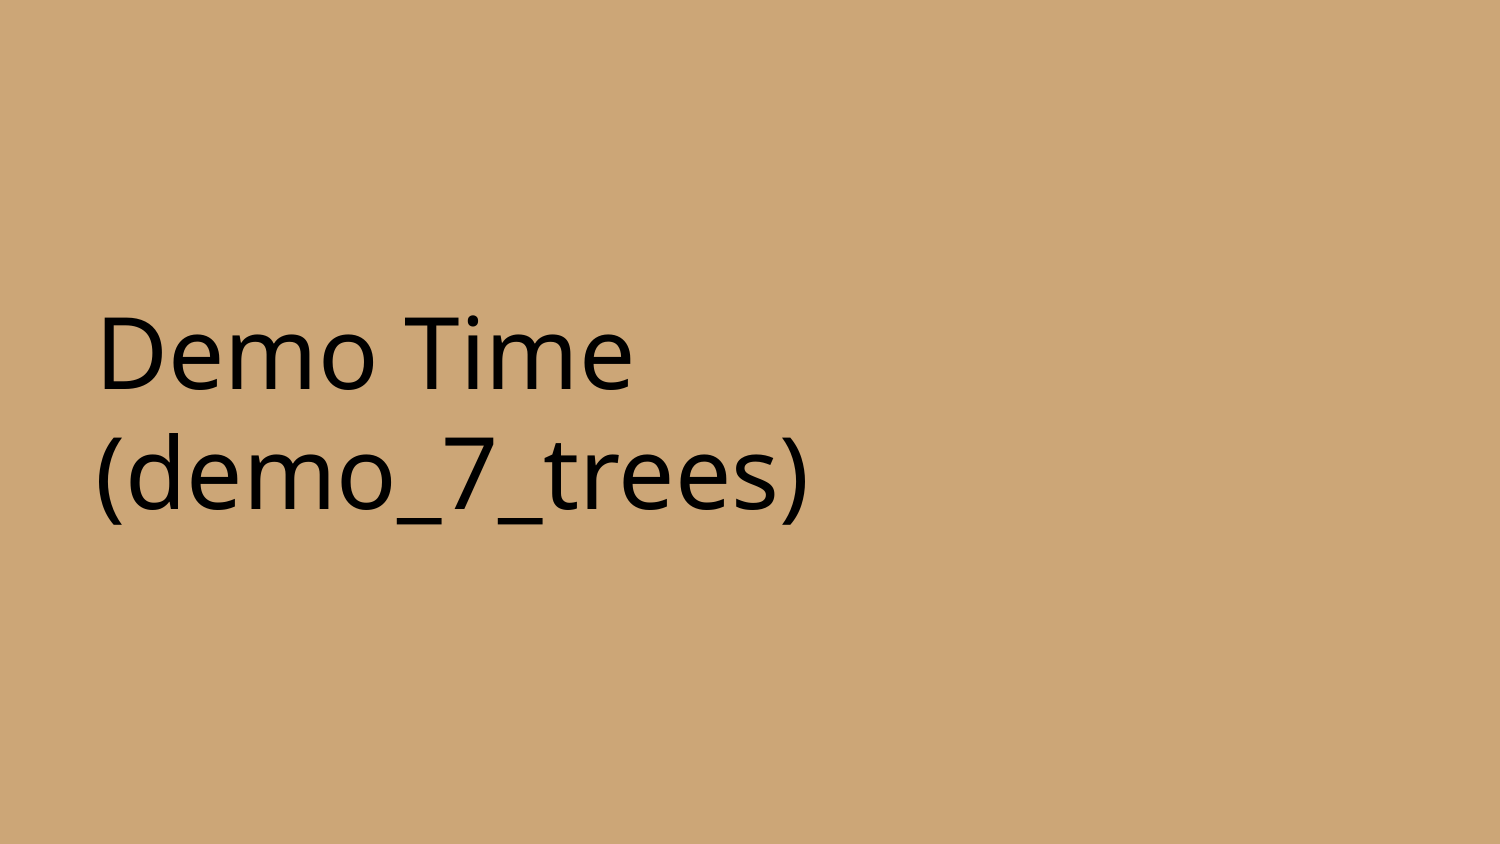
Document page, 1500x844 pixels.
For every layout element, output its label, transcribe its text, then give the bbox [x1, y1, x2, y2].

title Demo Time (demo_7_trees) [80, 73, 1045, 745]
